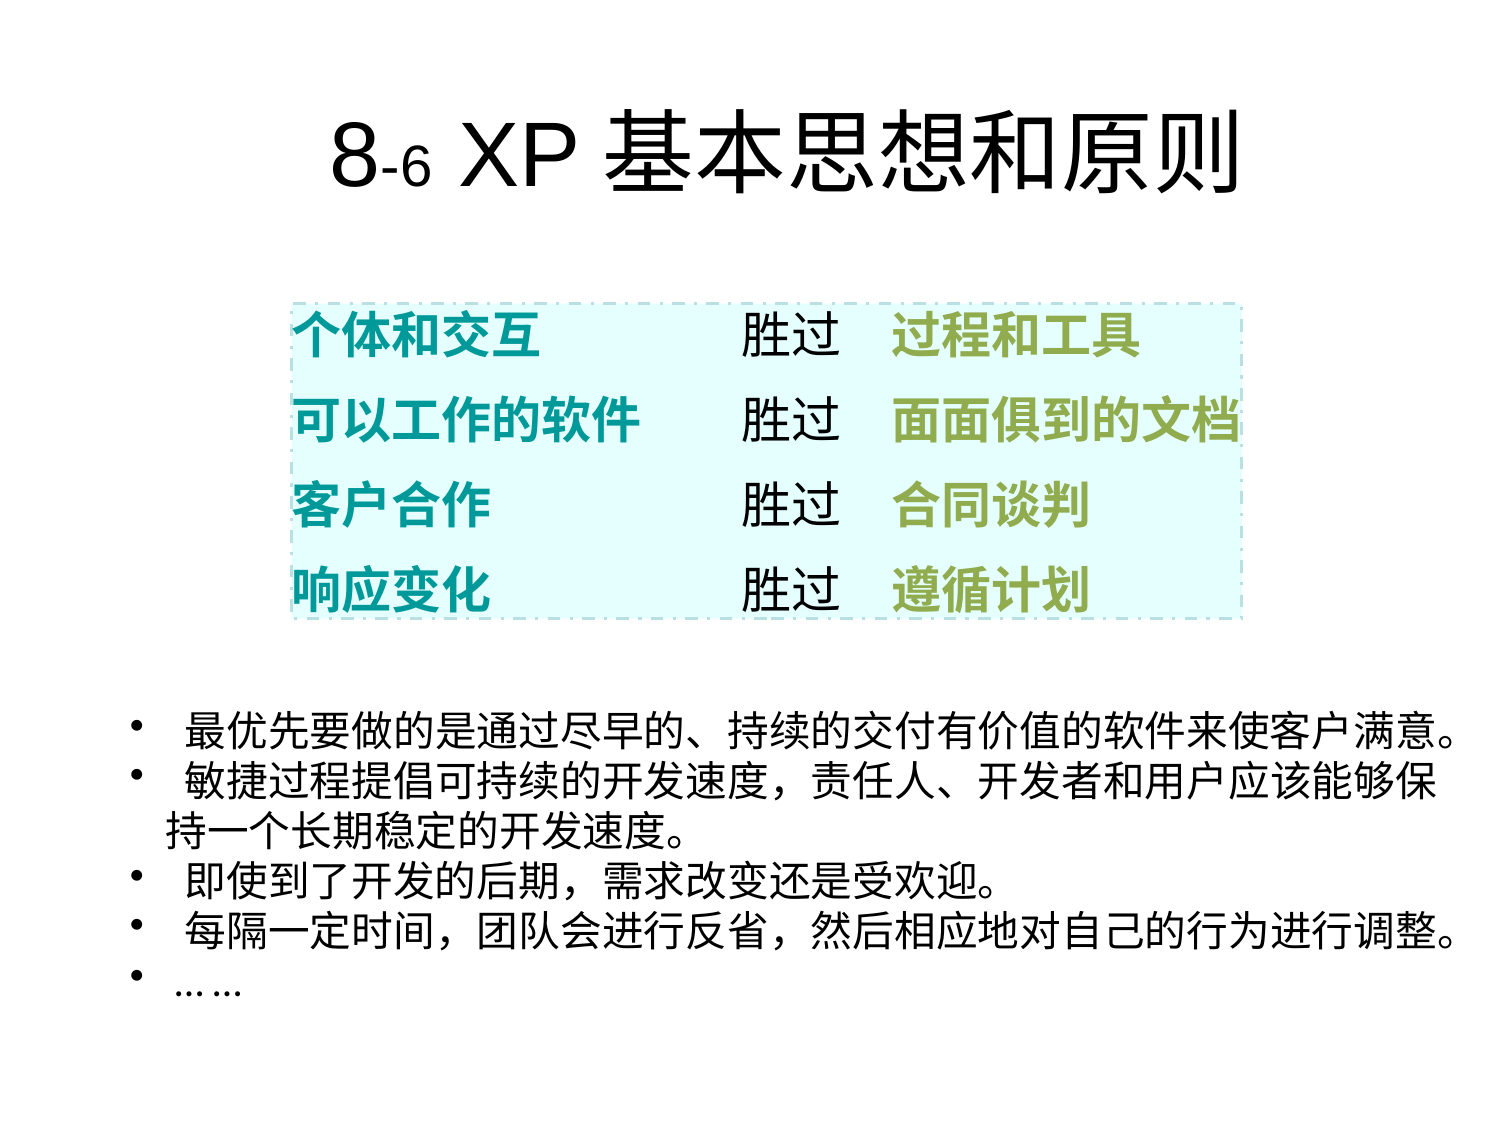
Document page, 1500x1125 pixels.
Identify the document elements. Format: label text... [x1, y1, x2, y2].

title 8-6 XP基本思想和原则 [150, 45, 1425, 234]
text_box 最优先要做的是通过尽早的、持续的交付有价值的软件来使客户满意。 敏捷过程提倡可持续的开发速度，责任人、开发者和用户应该能够保持一个长期稳定的开发速度。 即使到了开发的后期，需求改变还是受欢迎。 每隔一定时间，团队会进行反省，然后相应地对自己的行为进行调整。 … … [129, 704, 1453, 1005]
text_box 个体和交互 胜过 过程和工具 可以工作的软件 胜过 面面俱到的文档 客户合作 胜过 合同谈判 响应变化 胜过 遵循计划 [291, 303, 1242, 619]
